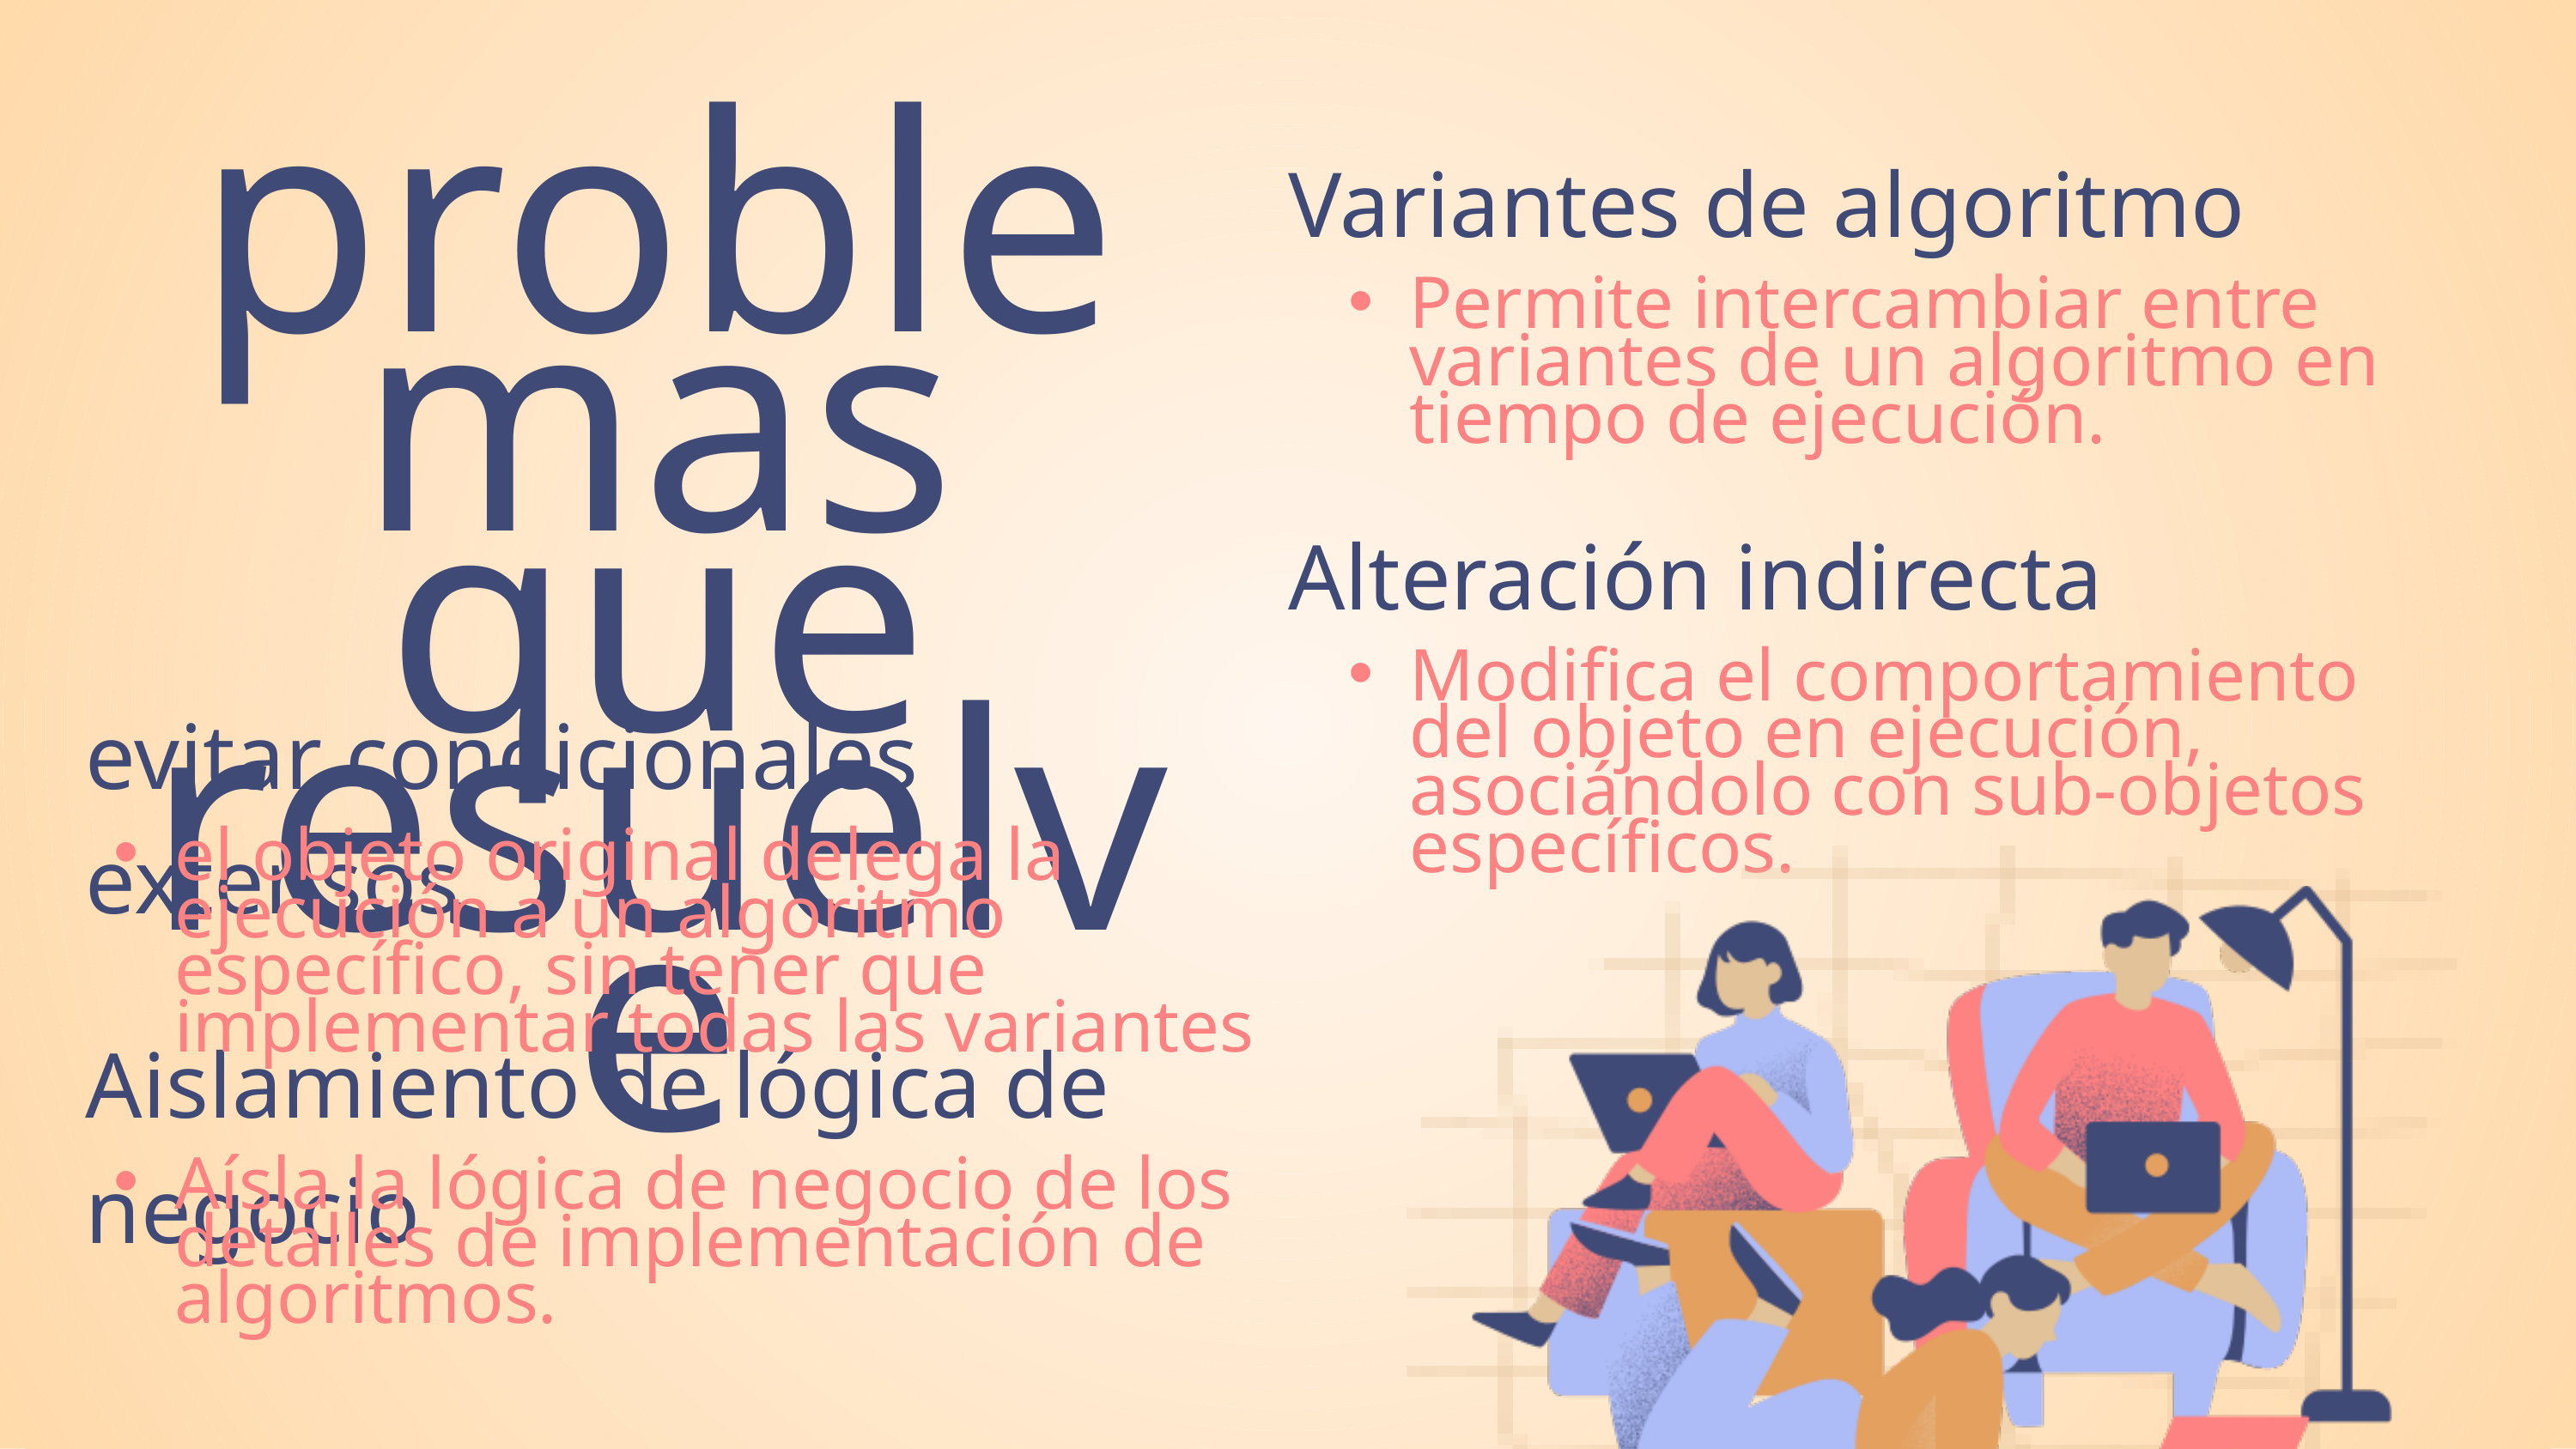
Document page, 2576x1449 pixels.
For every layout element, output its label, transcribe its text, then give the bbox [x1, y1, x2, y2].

text_box el objeto original delega la ejecución a un algoritmo específico, sin tener que implementar todas las variantes [52, 837, 1338, 1067]
text_box problemas que resuelve [95, 192, 1218, 682]
text_box Modifica el comportamiento del objeto en ejecución, asociándolo con sub-objetos específicos. [1288, 658, 2432, 887]
text_box Variantes de algoritmo [1288, 130, 2432, 256]
text_box Permite intercambiar entre variantes de un algoritmo en tiempo de ejecución. [1288, 285, 2432, 458]
text_box [1406, 846, 2458, 1449]
text_box Alteración indirecta [1288, 501, 2432, 627]
text_box Aislamiento de lógica de negocio [85, 1067, 1338, 1261]
text_box [1472, 886, 2392, 1449]
text_box evitar condicionales extensos [85, 682, 1230, 837]
text_box Aísla la lógica de negocio de los detalles de implementación de algoritmos. [52, 1166, 1288, 1338]
